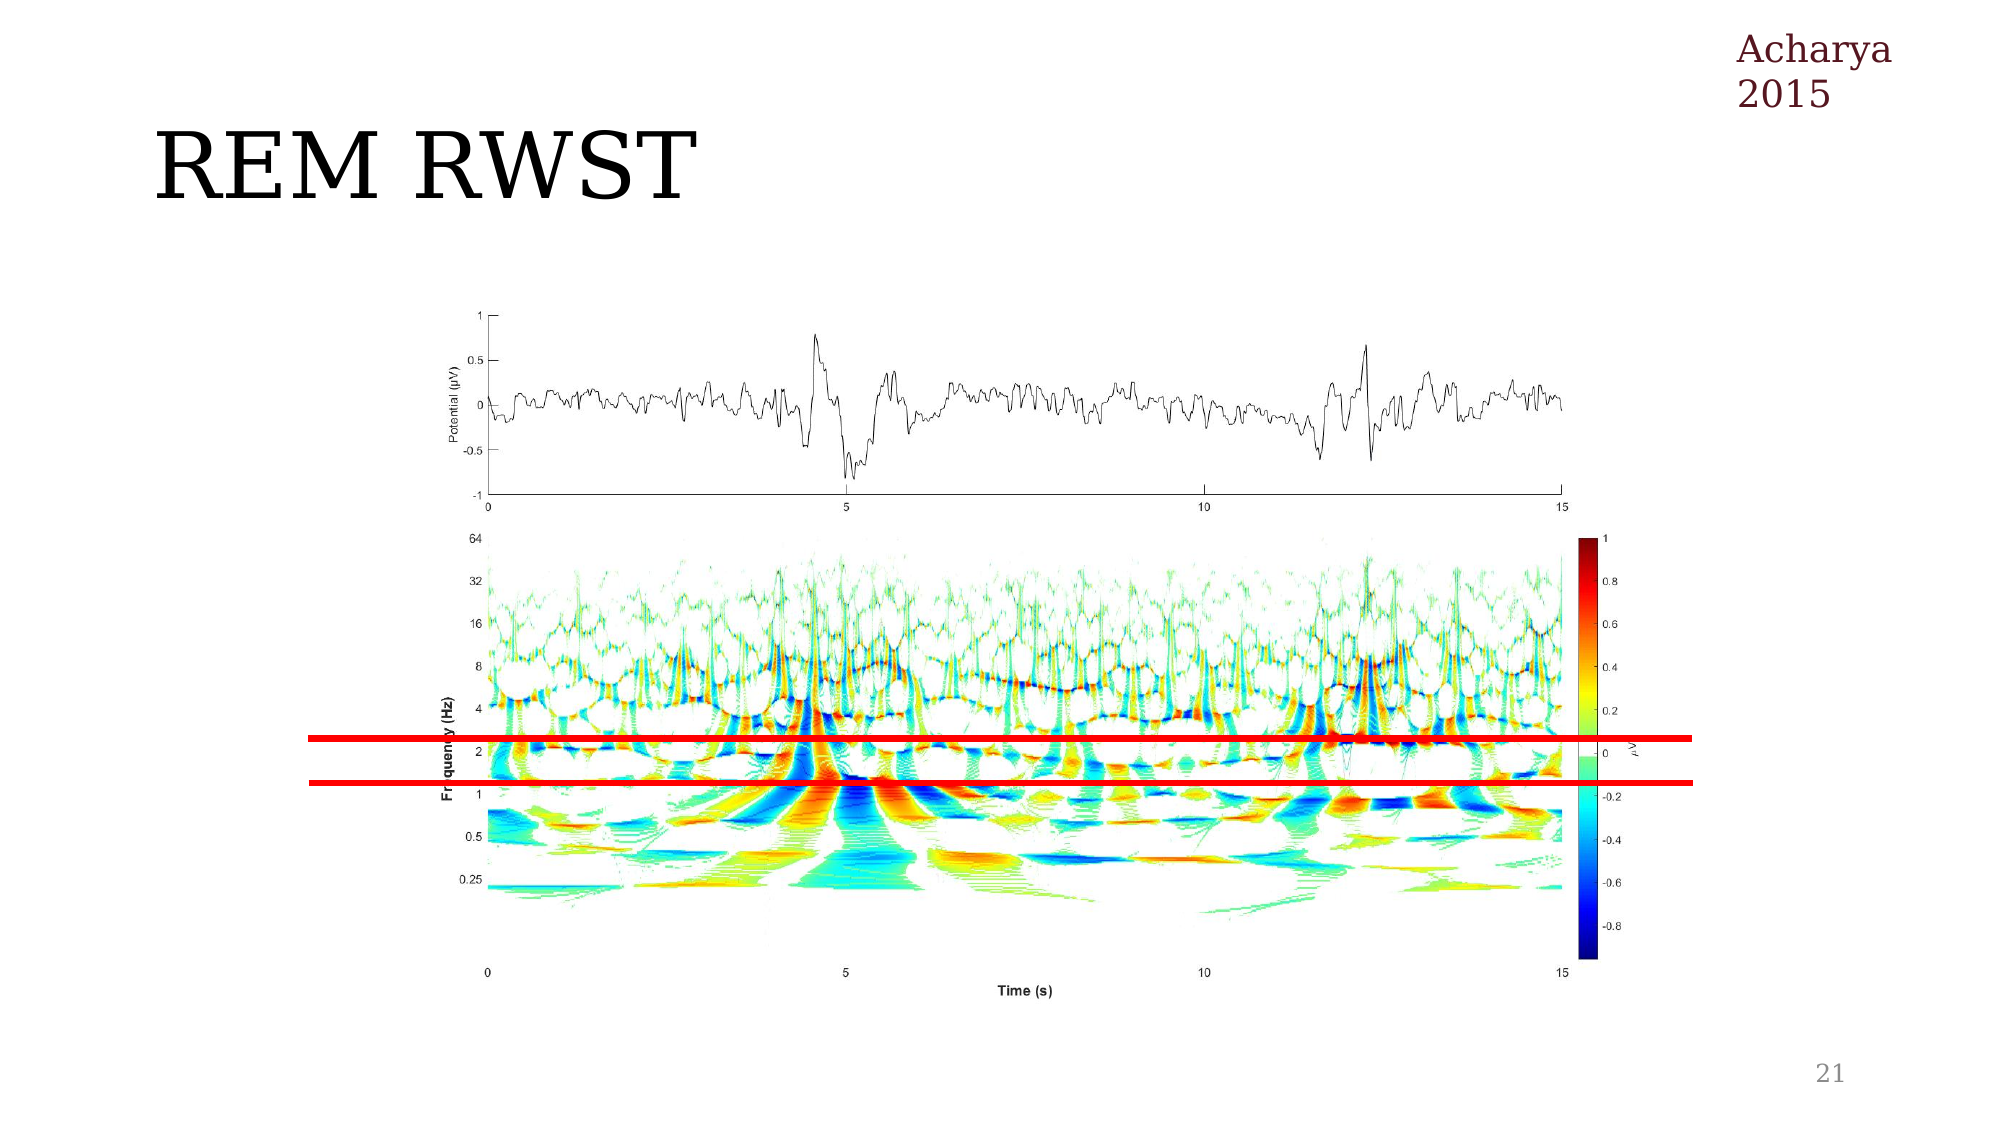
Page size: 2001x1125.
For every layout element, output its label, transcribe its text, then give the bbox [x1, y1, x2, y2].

text_box Acharya 2015 [1722, 17, 1997, 123]
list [307, 739, 1693, 1014]
slide_number 21 [1412, 1042, 1863, 1103]
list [307, 299, 1693, 738]
title REM RWST [137, 59, 1863, 278]
